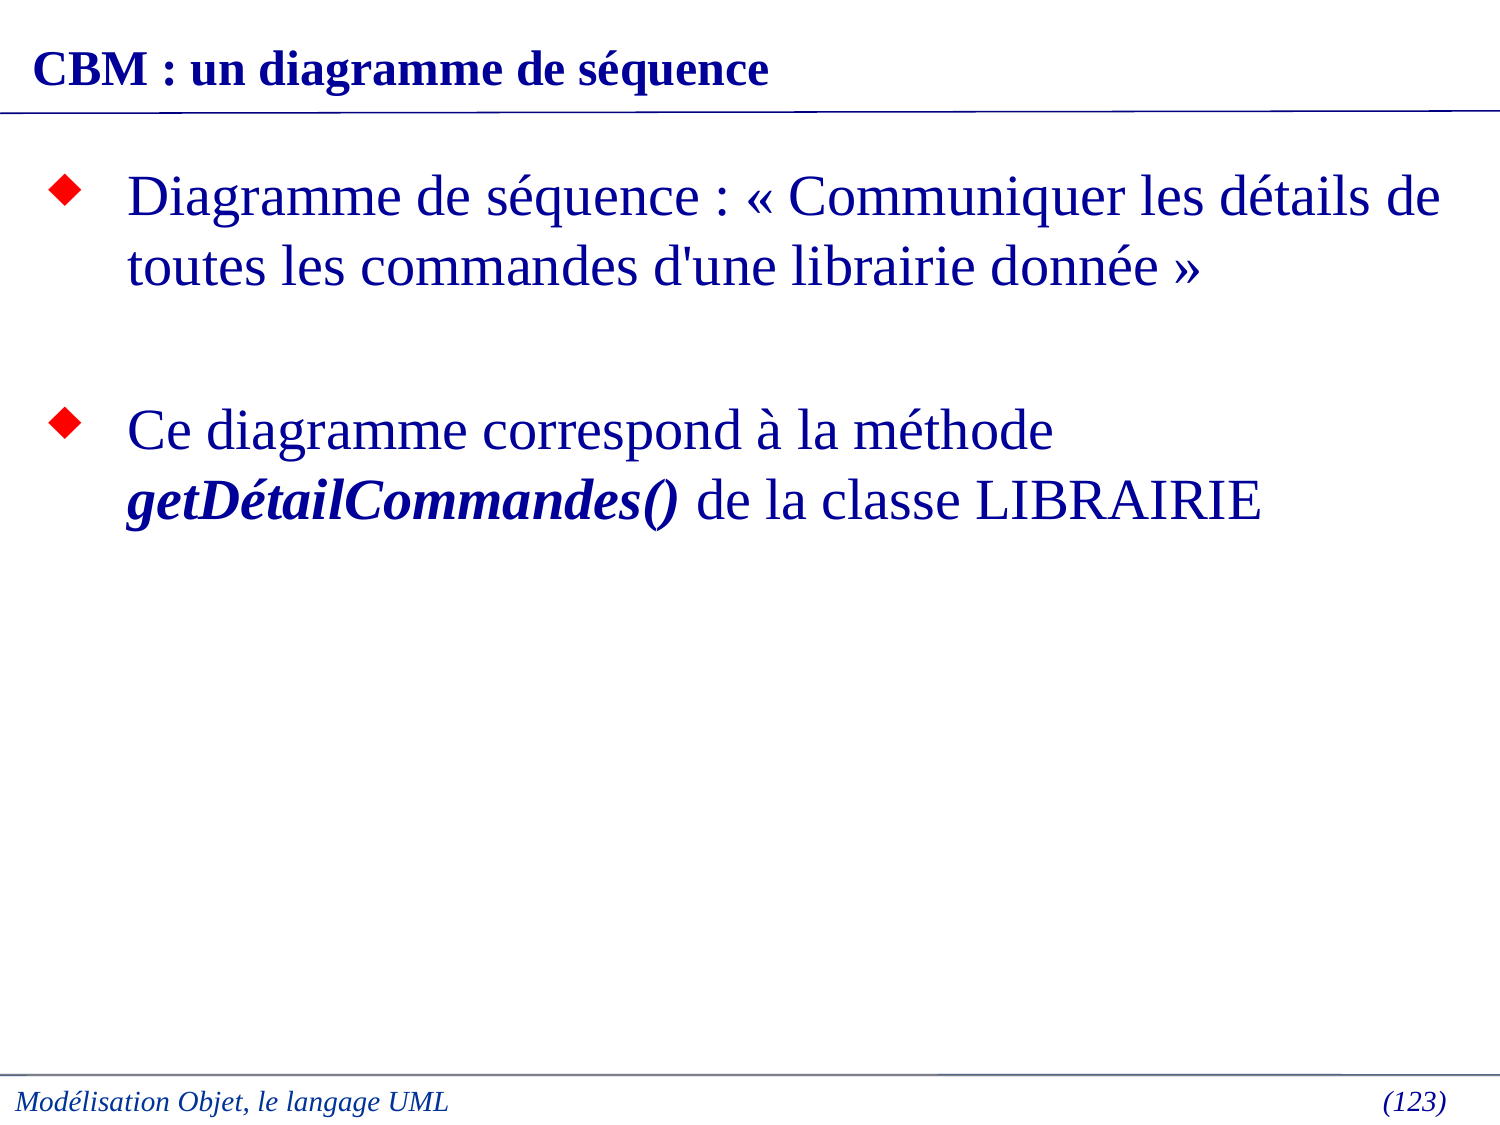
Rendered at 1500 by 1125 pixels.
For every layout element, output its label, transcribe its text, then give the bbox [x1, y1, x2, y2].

slide_number (123) [949, 1074, 1462, 1118]
title CBM : un diagramme de séquence [17, 28, 1481, 104]
list Diagramme de séquence : « Communiquer les détails de toutes les commandes d'une librairie donnée » Ce diagramme correspond à la méthode getDétailCommandes() de la classe LIBRAIRIE [33, 149, 1459, 920]
footer Modélisation Objet, le langage UML [0, 1074, 850, 1120]
